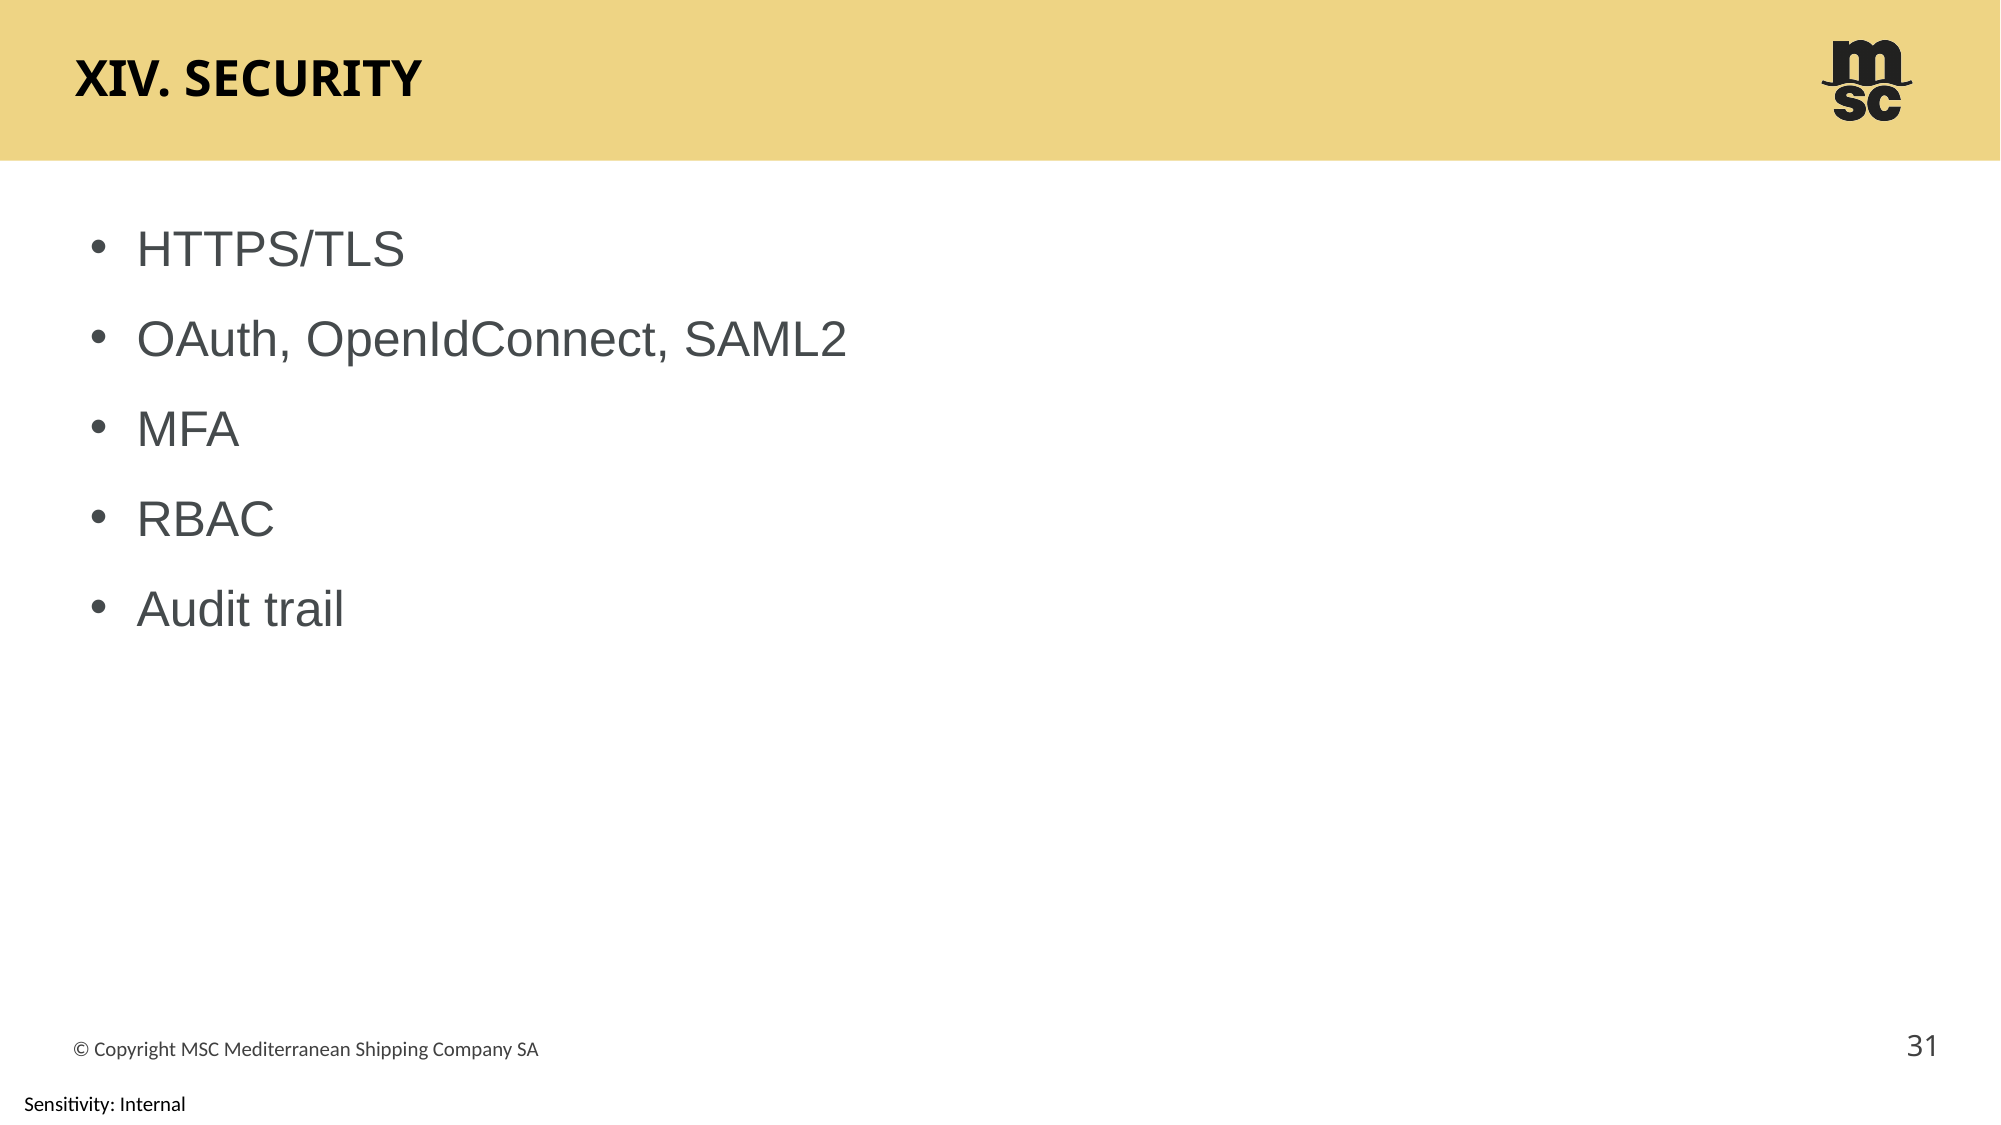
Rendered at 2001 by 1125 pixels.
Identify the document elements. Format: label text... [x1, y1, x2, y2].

slide_number 31 [1879, 1019, 1956, 1070]
text_box HTTPS/TLS OAuth, OpenIdConnect, SAML2 MFA RBAC Audit trail [75, 179, 2000, 704]
picture [1797, 5, 1937, 157]
title XIV. security [75, 6, 1474, 155]
footer © Copyright MSC Mediterranean Shipping Company SA [57, 1027, 663, 1079]
